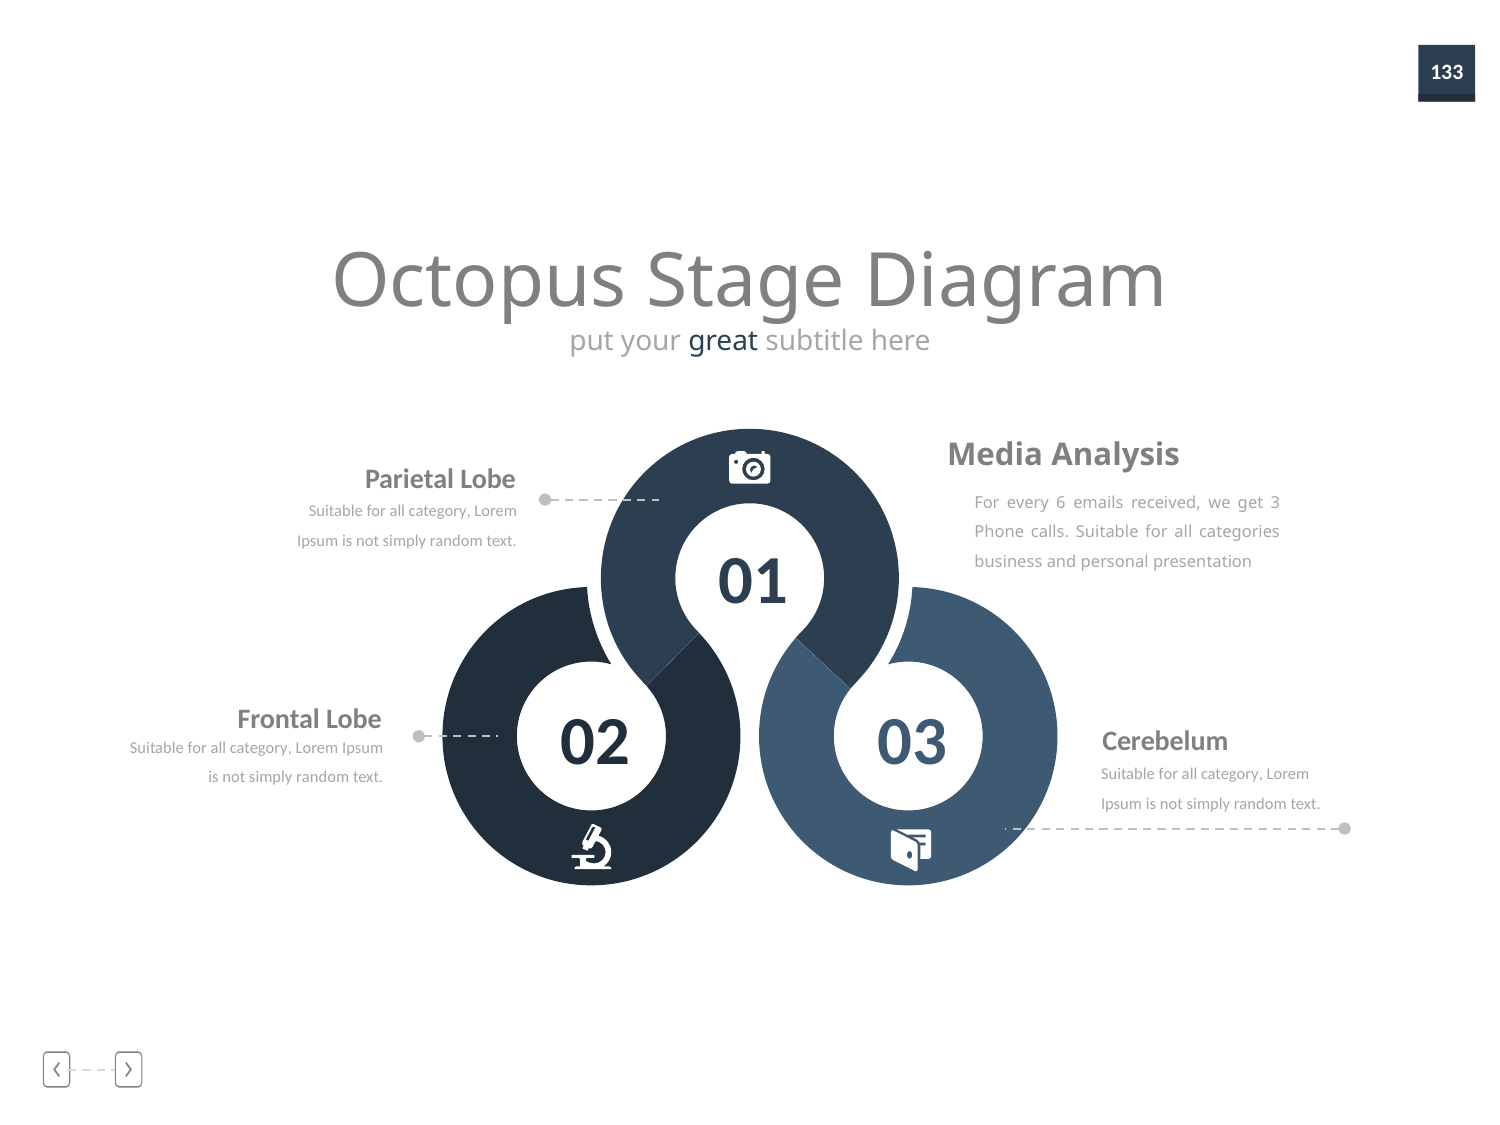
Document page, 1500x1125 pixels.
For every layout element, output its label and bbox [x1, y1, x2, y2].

text_box [256, 436, 532, 558]
text_box [954, 427, 1295, 580]
text_box [113, 676, 399, 795]
text_box [418, 428, 1345, 886]
text_box [316, 224, 1184, 364]
text_box [1086, 698, 1364, 821]
